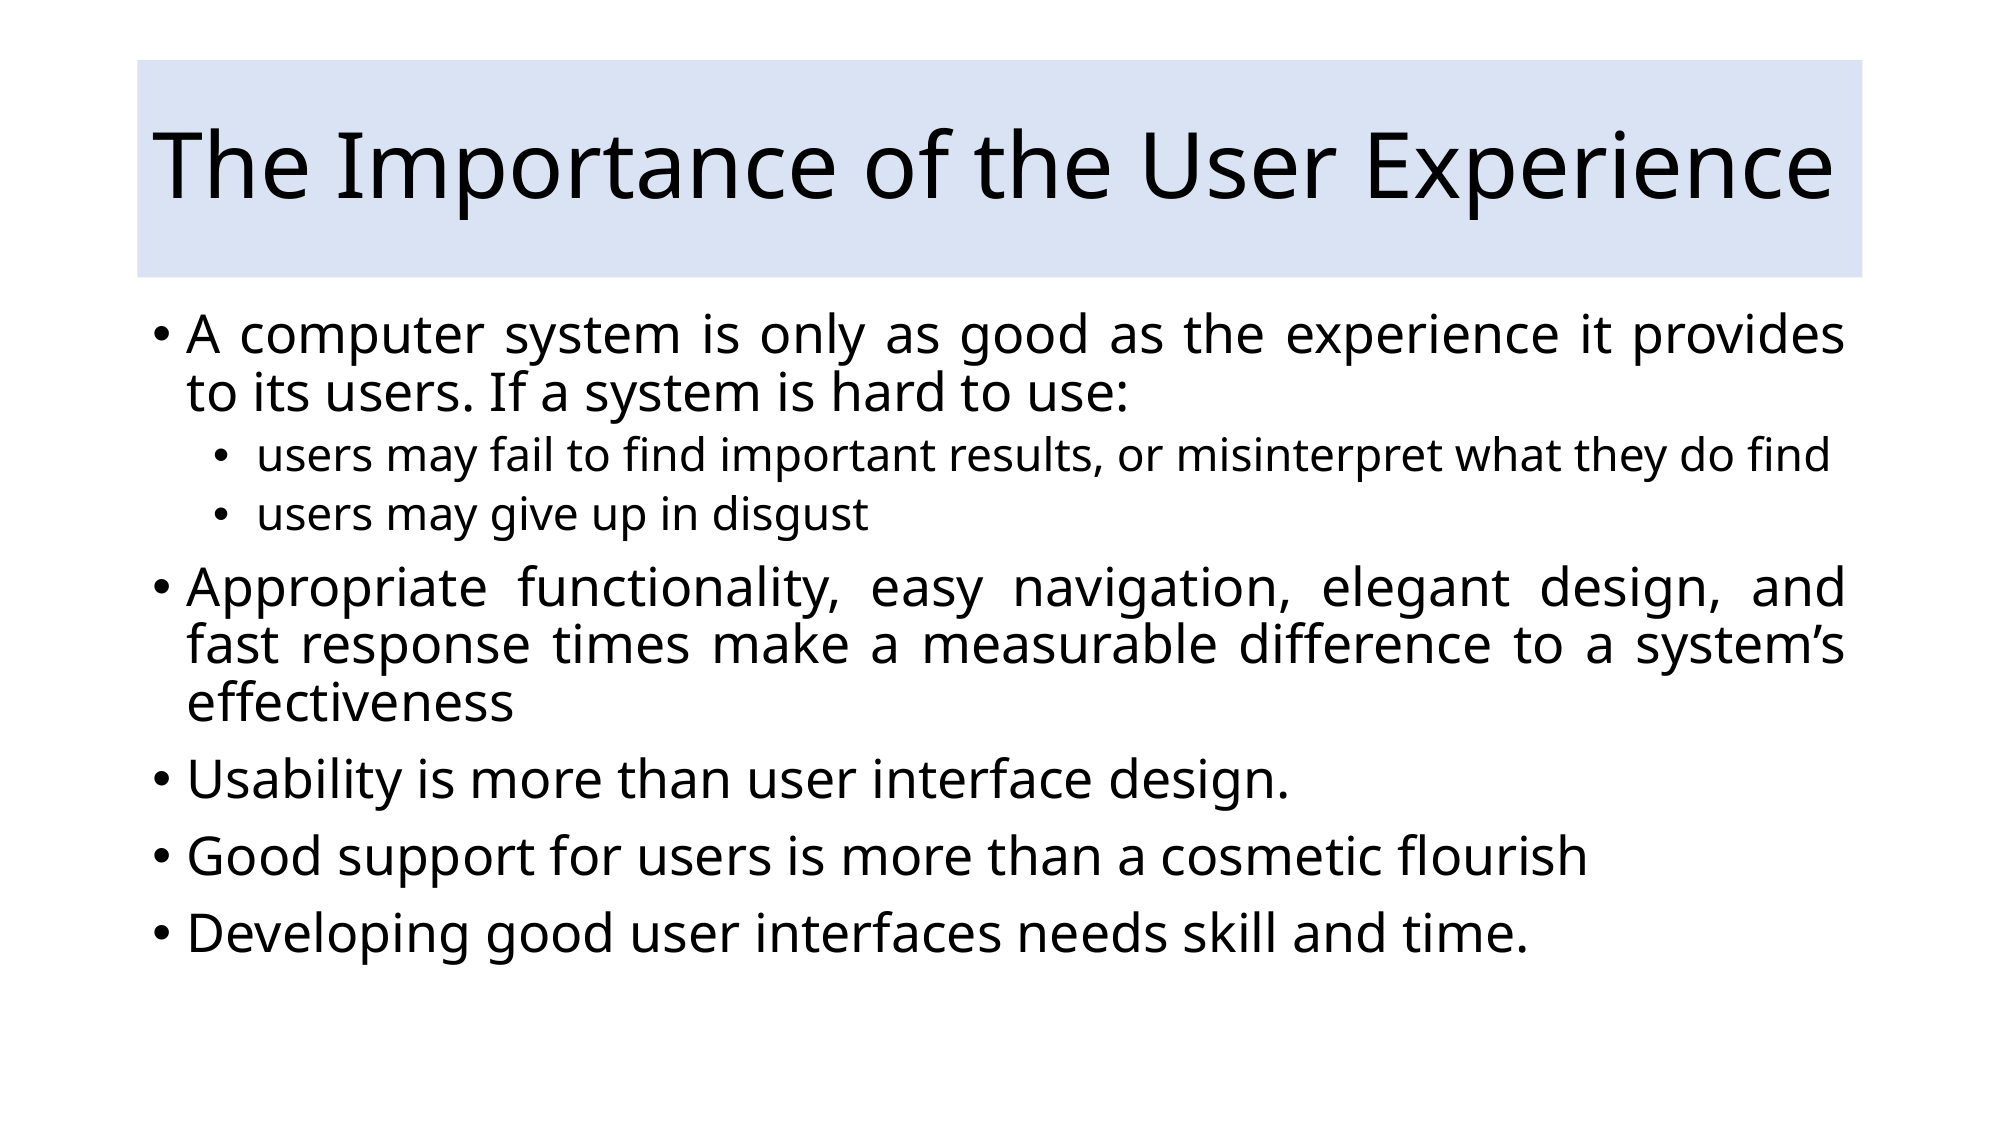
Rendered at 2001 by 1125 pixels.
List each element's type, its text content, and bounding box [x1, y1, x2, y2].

title The Importance of the User Experience [137, 59, 1863, 278]
list A computer system is only as good as the experience it provides to its users. If a system is hard to use: users may fail to find important results, or misinterpret what they do find users may give up in disgust Appropriate functionality, easy navigation, elegant design, and fast response times make a measurable difference to a system’s effectiveness Usability is more than user interface design. Good support for users is more than a cosmetic flourish Developing good user interfaces needs skill and time. [137, 299, 1863, 1014]
